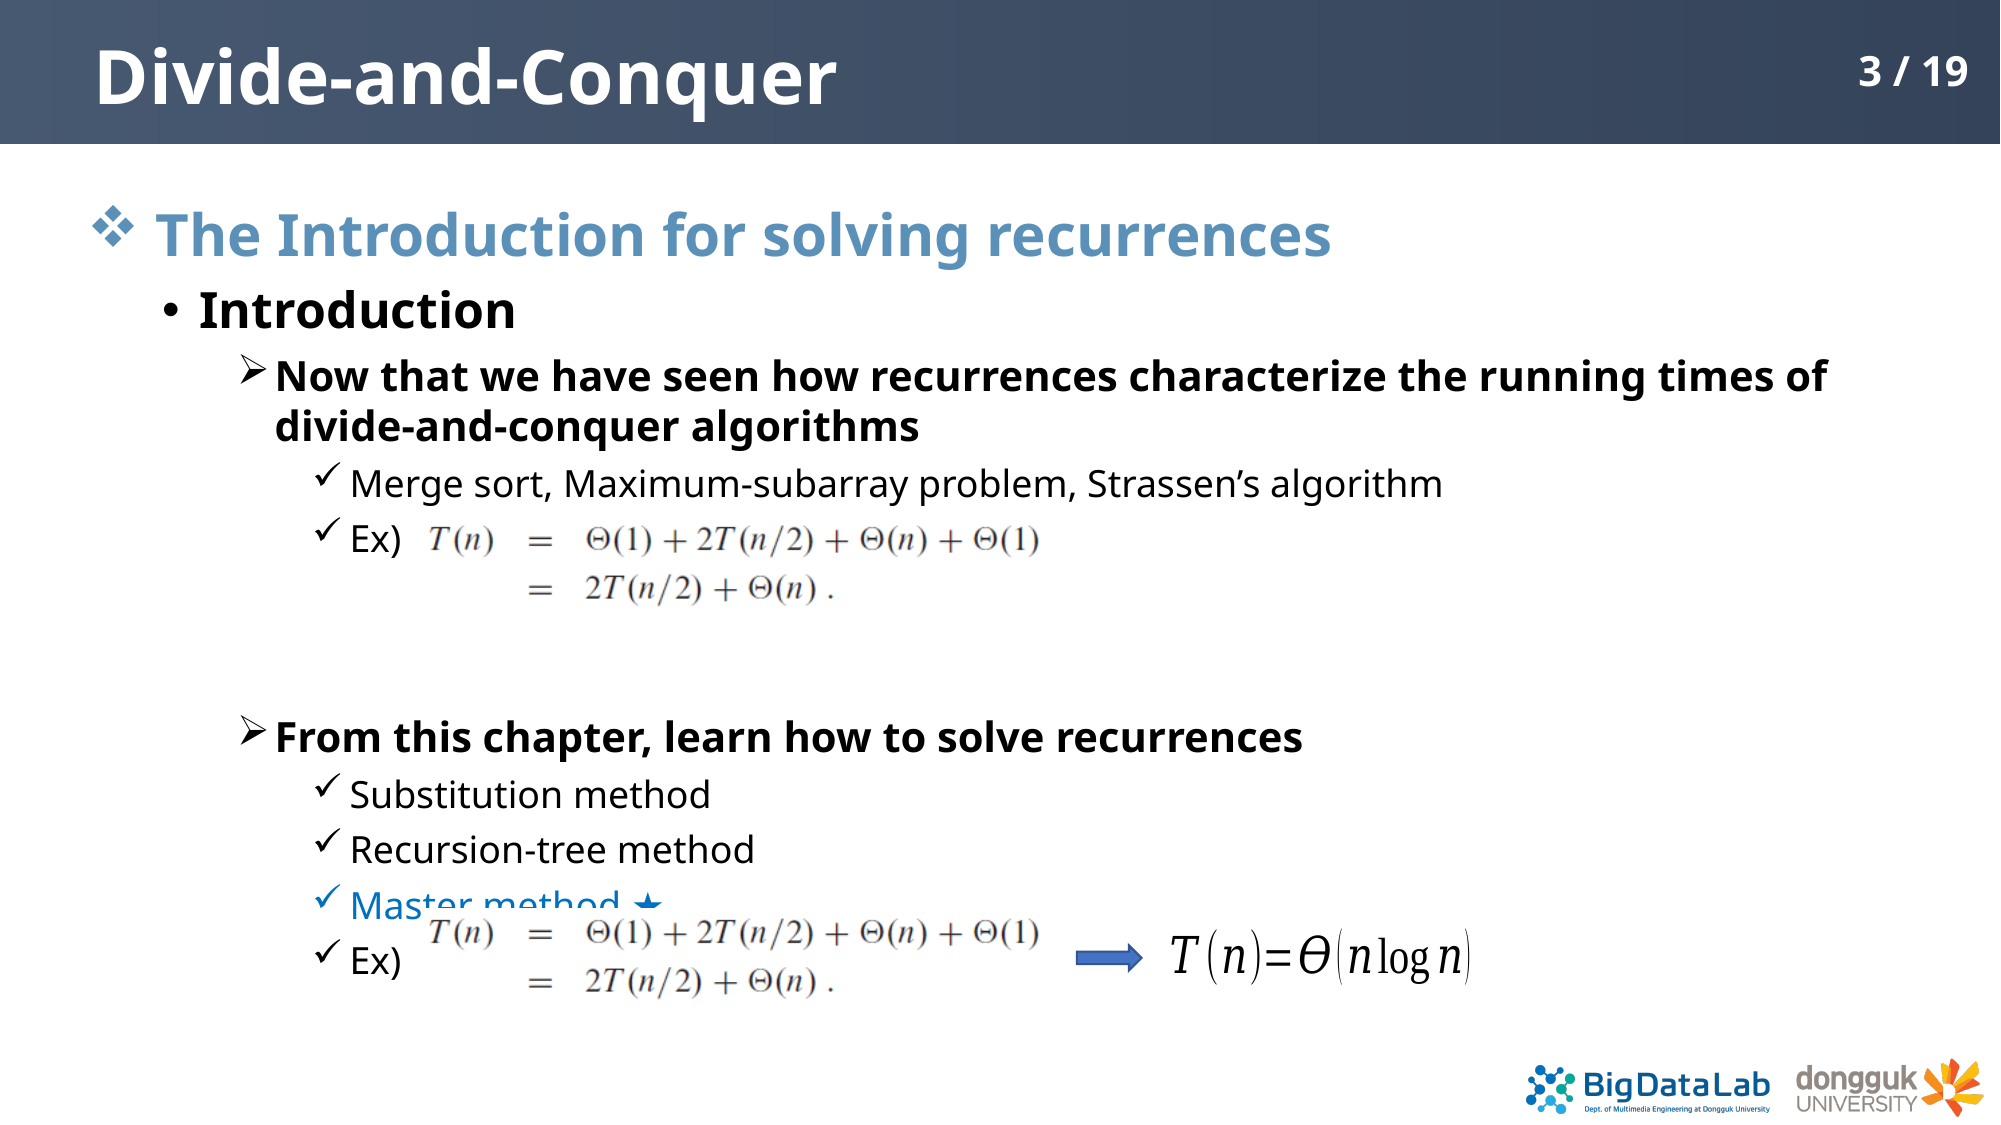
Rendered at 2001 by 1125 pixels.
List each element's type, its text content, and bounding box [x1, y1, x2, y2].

picture [422, 515, 1049, 615]
picture [1526, 1065, 1770, 1114]
picture [422, 908, 1049, 1008]
title Divide-and-Conquer [78, 21, 1935, 128]
slide_number 3 / 19 [1769, 21, 1984, 126]
list The Introduction for solving recurrences Introduction Now that we have seen how recurrences characterize the running times of divide-and-conquer algorithms Merge sort, Maximum-subarray problem, Strassen’s algorithm Ex) From this chapter, learn how to solve recurrences Substitution method Recursion-tree method Master method ★ Ex) [72, 191, 1886, 1059]
text_box [1075, 942, 1143, 973]
